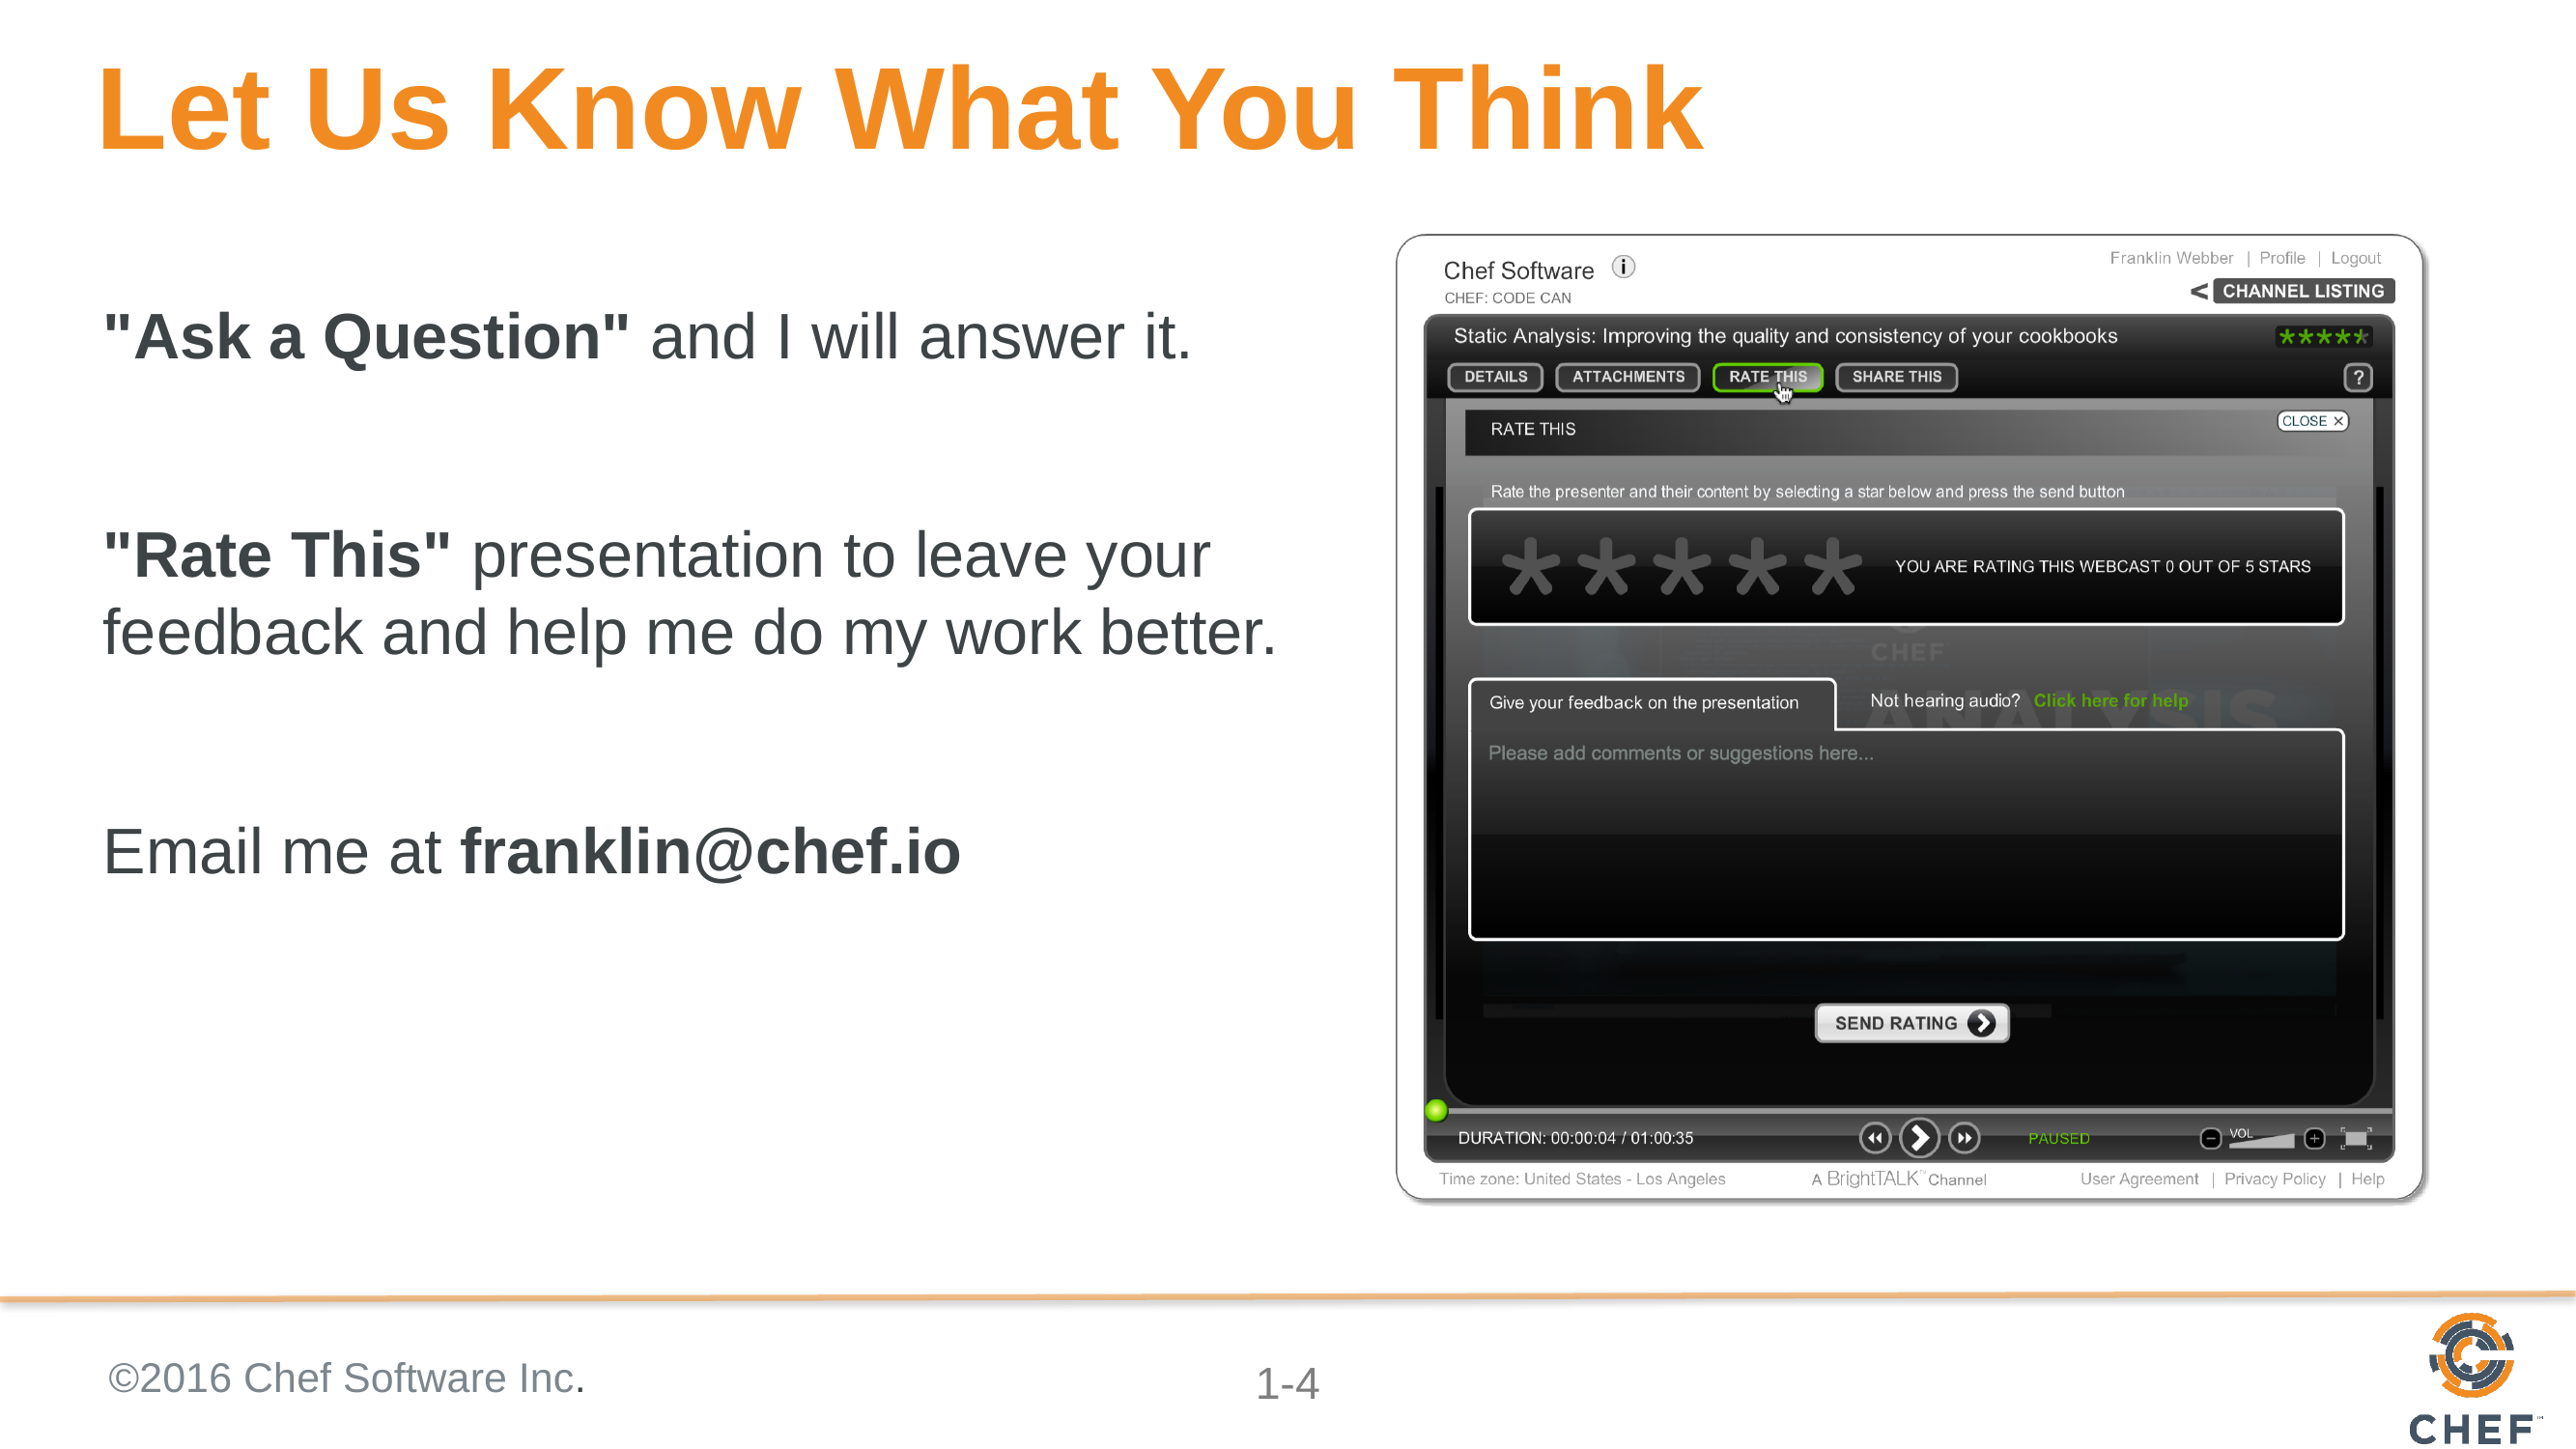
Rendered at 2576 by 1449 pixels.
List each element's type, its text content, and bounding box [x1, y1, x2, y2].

list "Ask a Question" and I will answer it. "Rate This" presentation to leave your feedback and help me do my work better. Email me at franklin@chef.io [102, 294, 1344, 1142]
title Let Us Know What You Think [96, 48, 2463, 180]
picture [1366, 205, 2464, 1231]
picture [2399, 1297, 2551, 1449]
